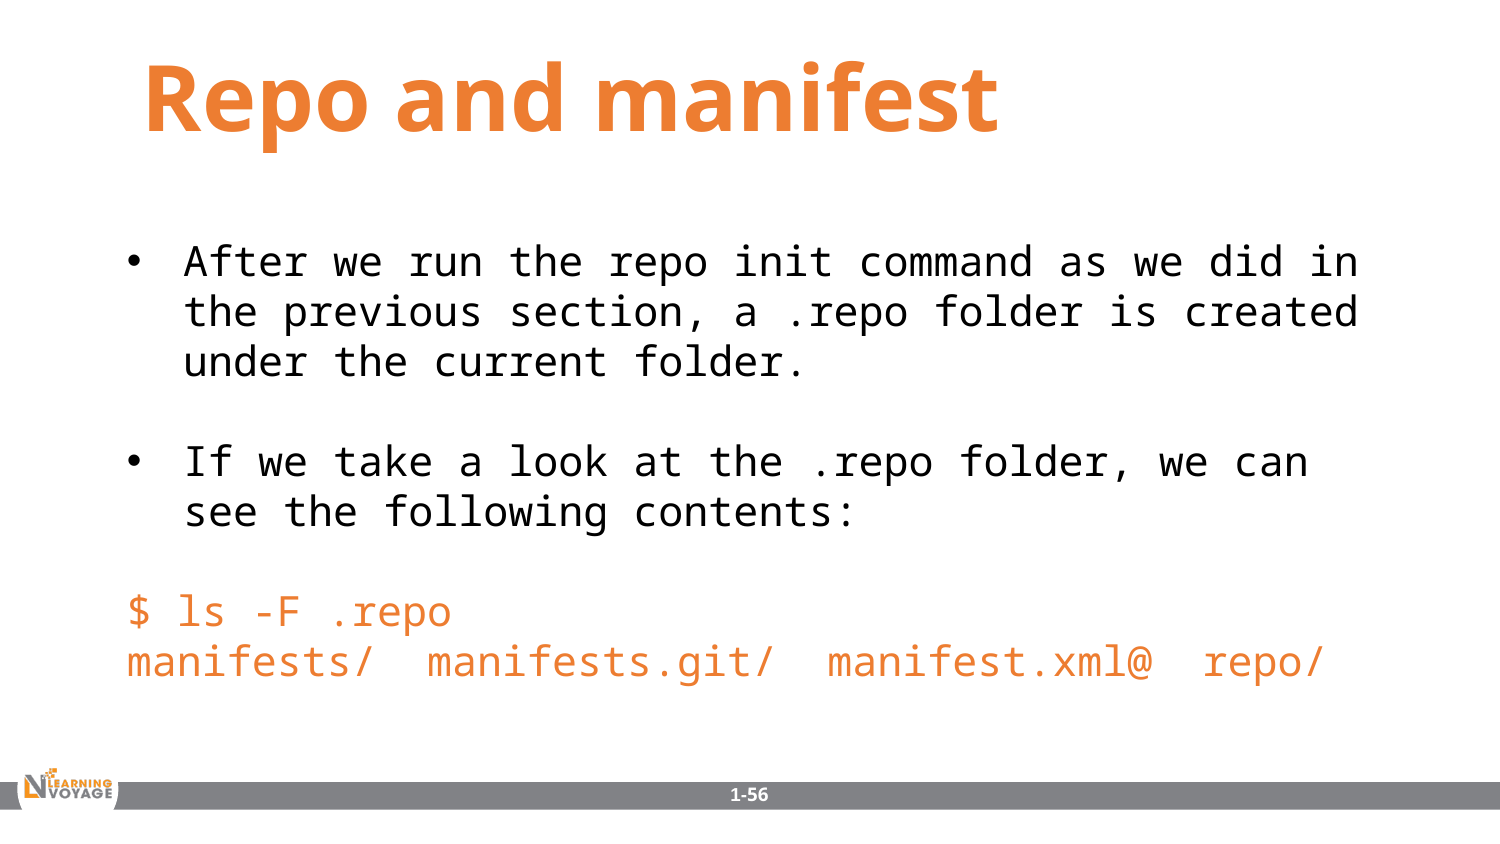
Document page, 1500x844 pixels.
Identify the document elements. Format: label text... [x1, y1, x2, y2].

picture [0, 706, 144, 844]
text_box Repo and manifest [126, 37, 1329, 153]
text_box After we run the repo init command as we did in the previous section, a .repo folder is created under the current folder. If we take a look at the .repo folder, we can see the following contents: $ ls -F .repo manifests/ manifests.git/ manifest.xml@ repo/ [126, 233, 1373, 686]
slide_number 1-56 [692, 770, 784, 821]
